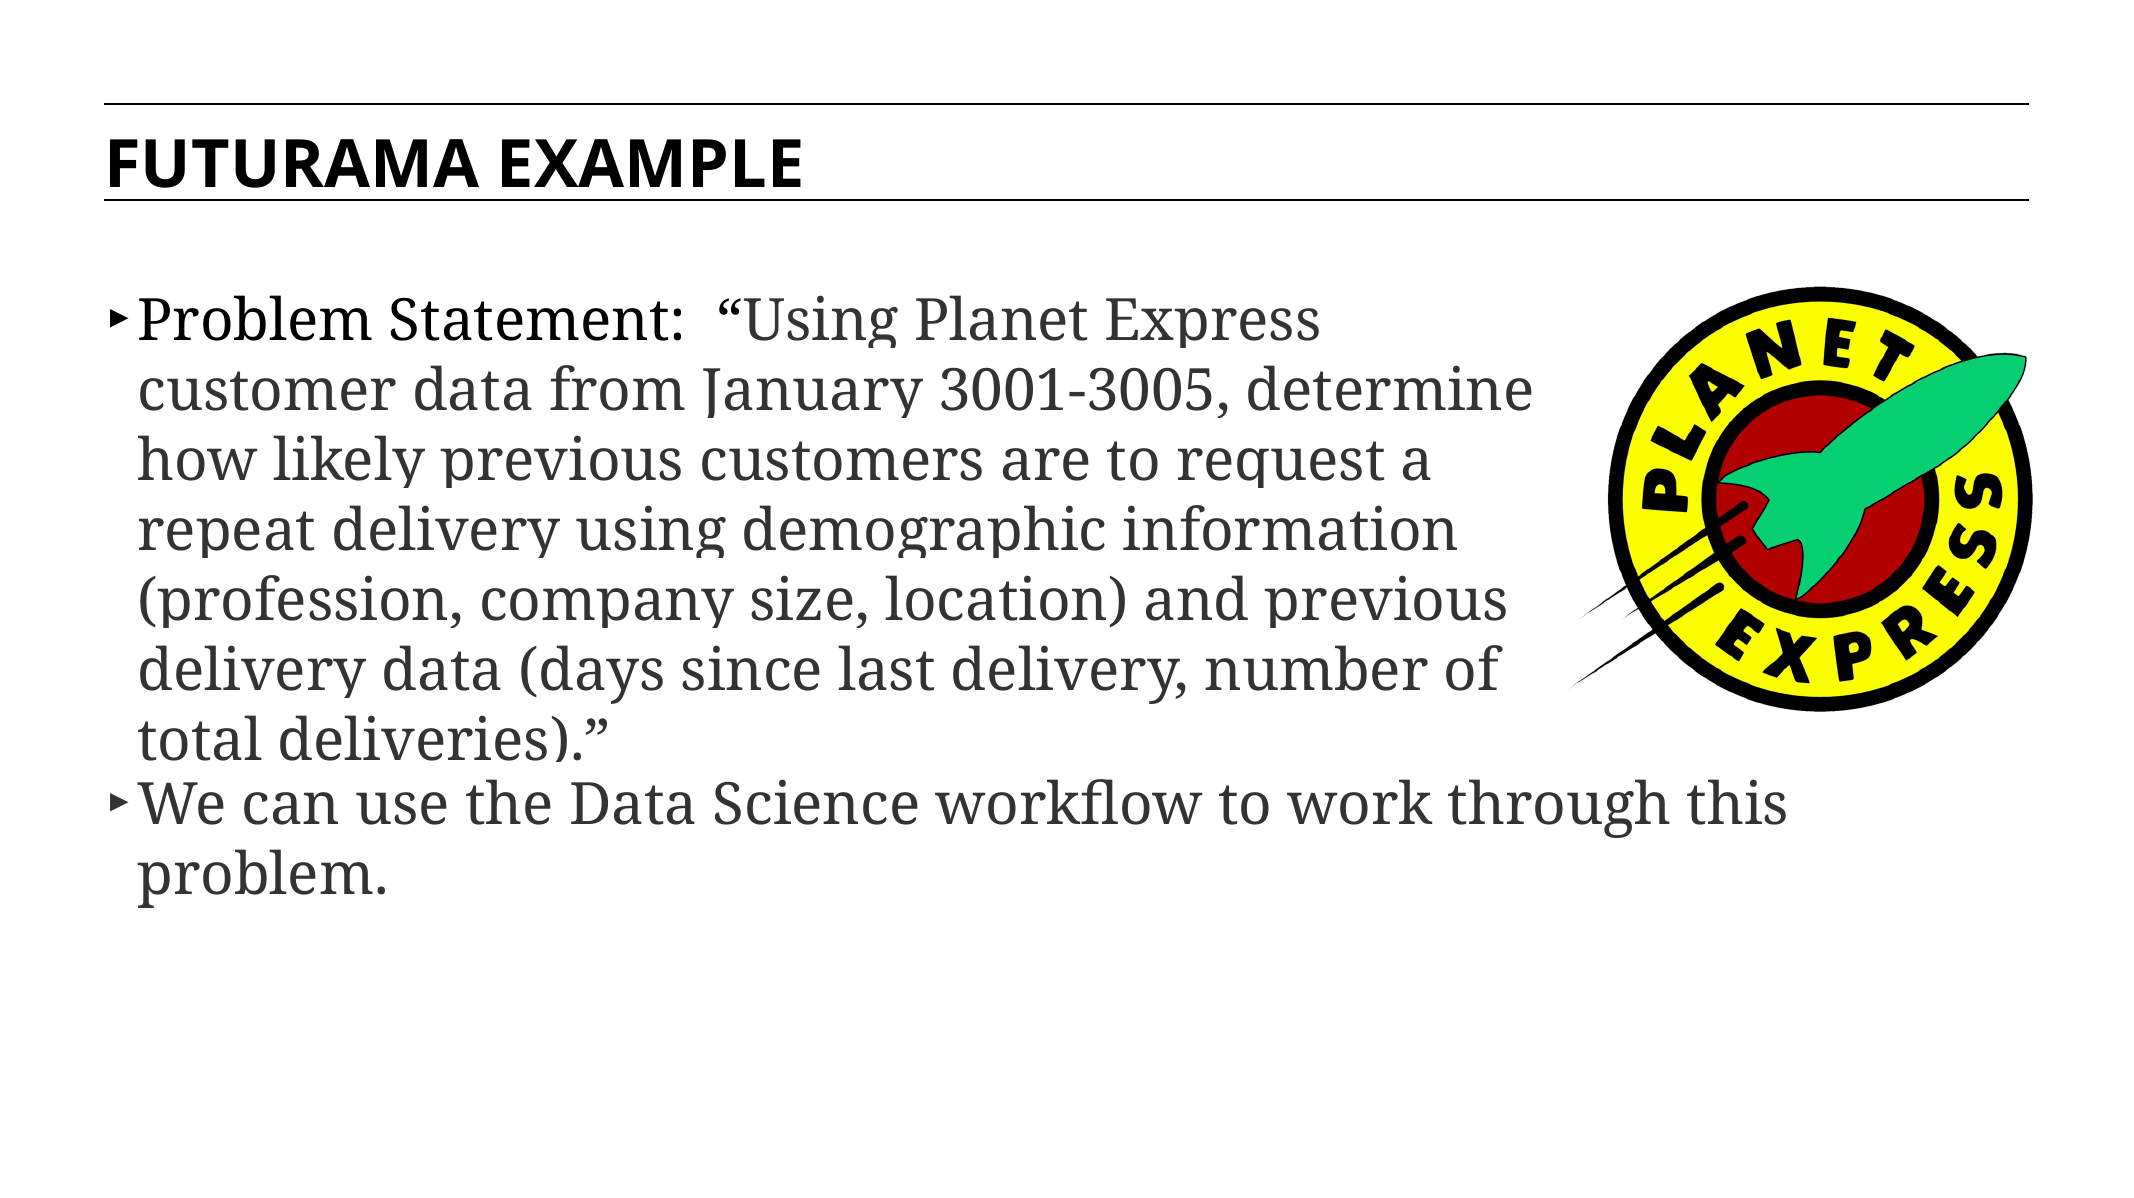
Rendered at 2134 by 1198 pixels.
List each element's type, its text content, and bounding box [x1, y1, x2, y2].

picture [1566, 286, 2033, 712]
text_box FUTURAMA EXAMPLE [104, 120, 1371, 192]
list Problem Statement: “Using Planet Express customer data from January 3001-3005, determine how likely previous customers are to request a repeat delivery using demographic information (profession, company size, location) and previous delivery data (days since last delivery, number of total deliveries).” [104, 212, 1561, 766]
list We can use the Data Science workflow to work through this problem. [104, 766, 2030, 1157]
